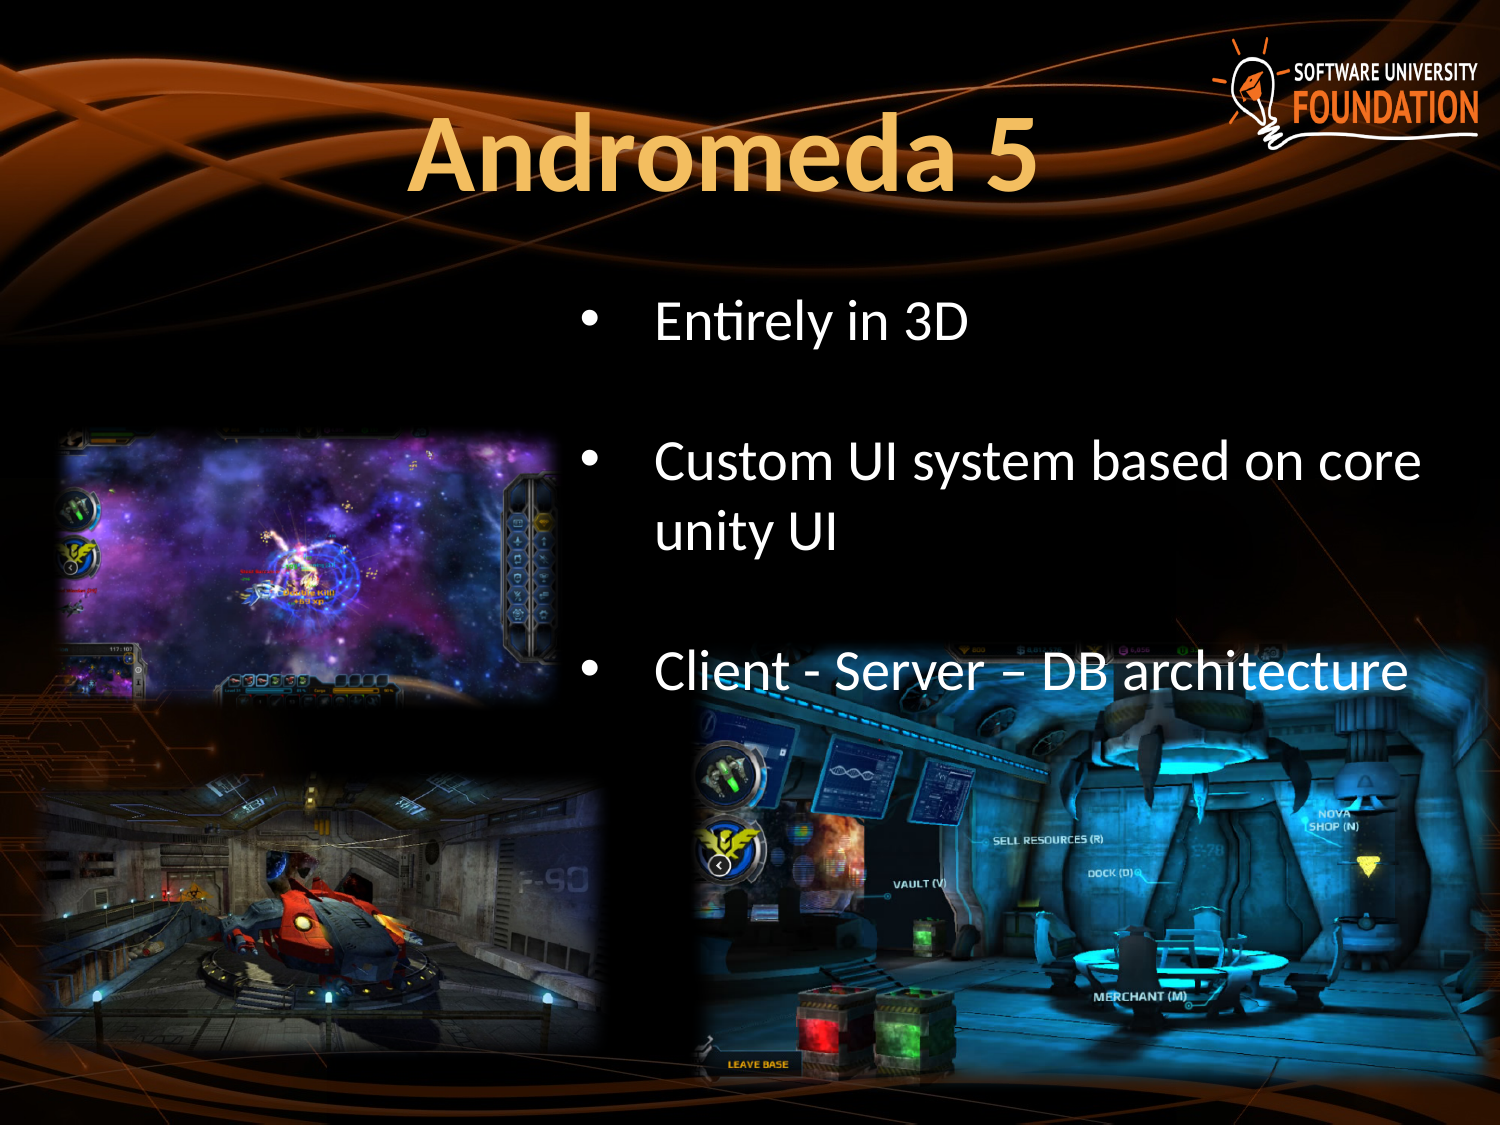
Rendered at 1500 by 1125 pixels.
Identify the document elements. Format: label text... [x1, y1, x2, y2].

title Andromeda 5 [174, 87, 1275, 223]
picture [0, 0, 1500, 1125]
text_box Entirely in 3D Custom UI system based on core unity UI Client - Server – DB architecture [564, 274, 1488, 710]
